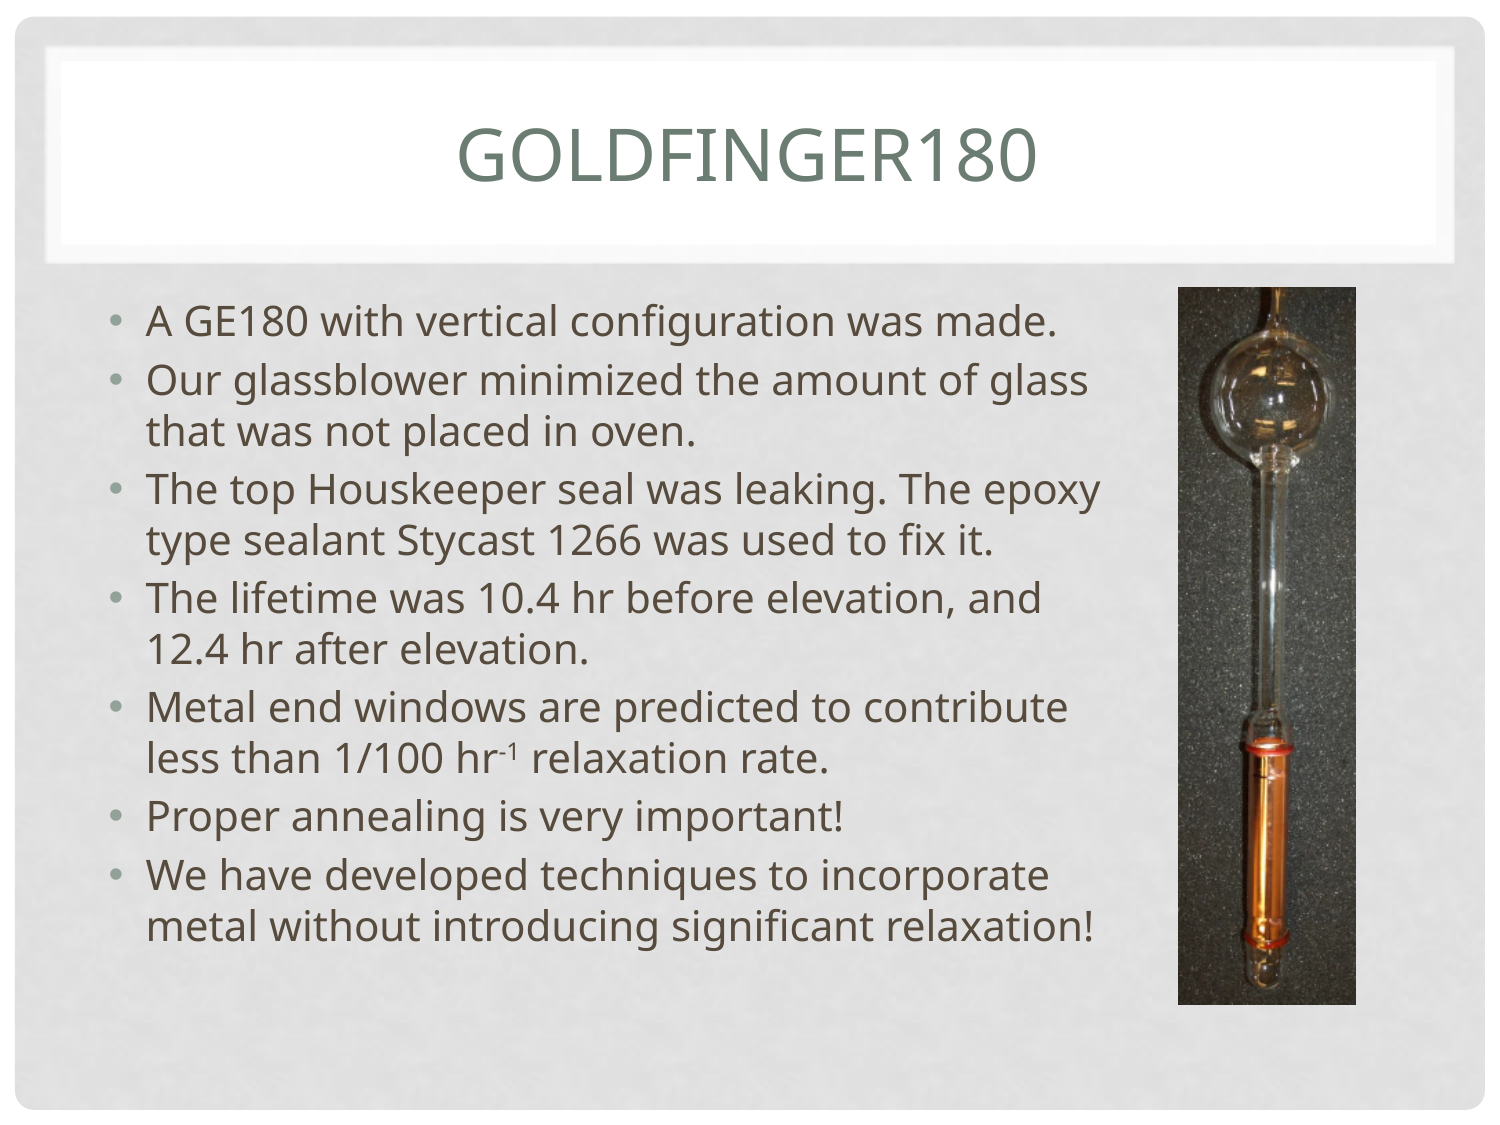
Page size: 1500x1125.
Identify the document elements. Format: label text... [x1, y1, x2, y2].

list A GE180 with vertical configuration was made. Our glassblower minimized the amount of glass that was not placed in oven. The top Houskeeper seal was leaking. The epoxy type sealant Stycast 1266 was used to fix it. The lifetime was 10.4 hr before elevation, and 12.4 hr after elevation. Metal end windows are predicted to contribute less than 1/100 hr-1 relaxation rate. Proper annealing is very important! We have developed techniques to incorporate metal without introducing significant relaxation! [75, 287, 1136, 1005]
title Goldfinger180 [69, 66, 1425, 238]
picture [1177, 287, 1356, 1006]
